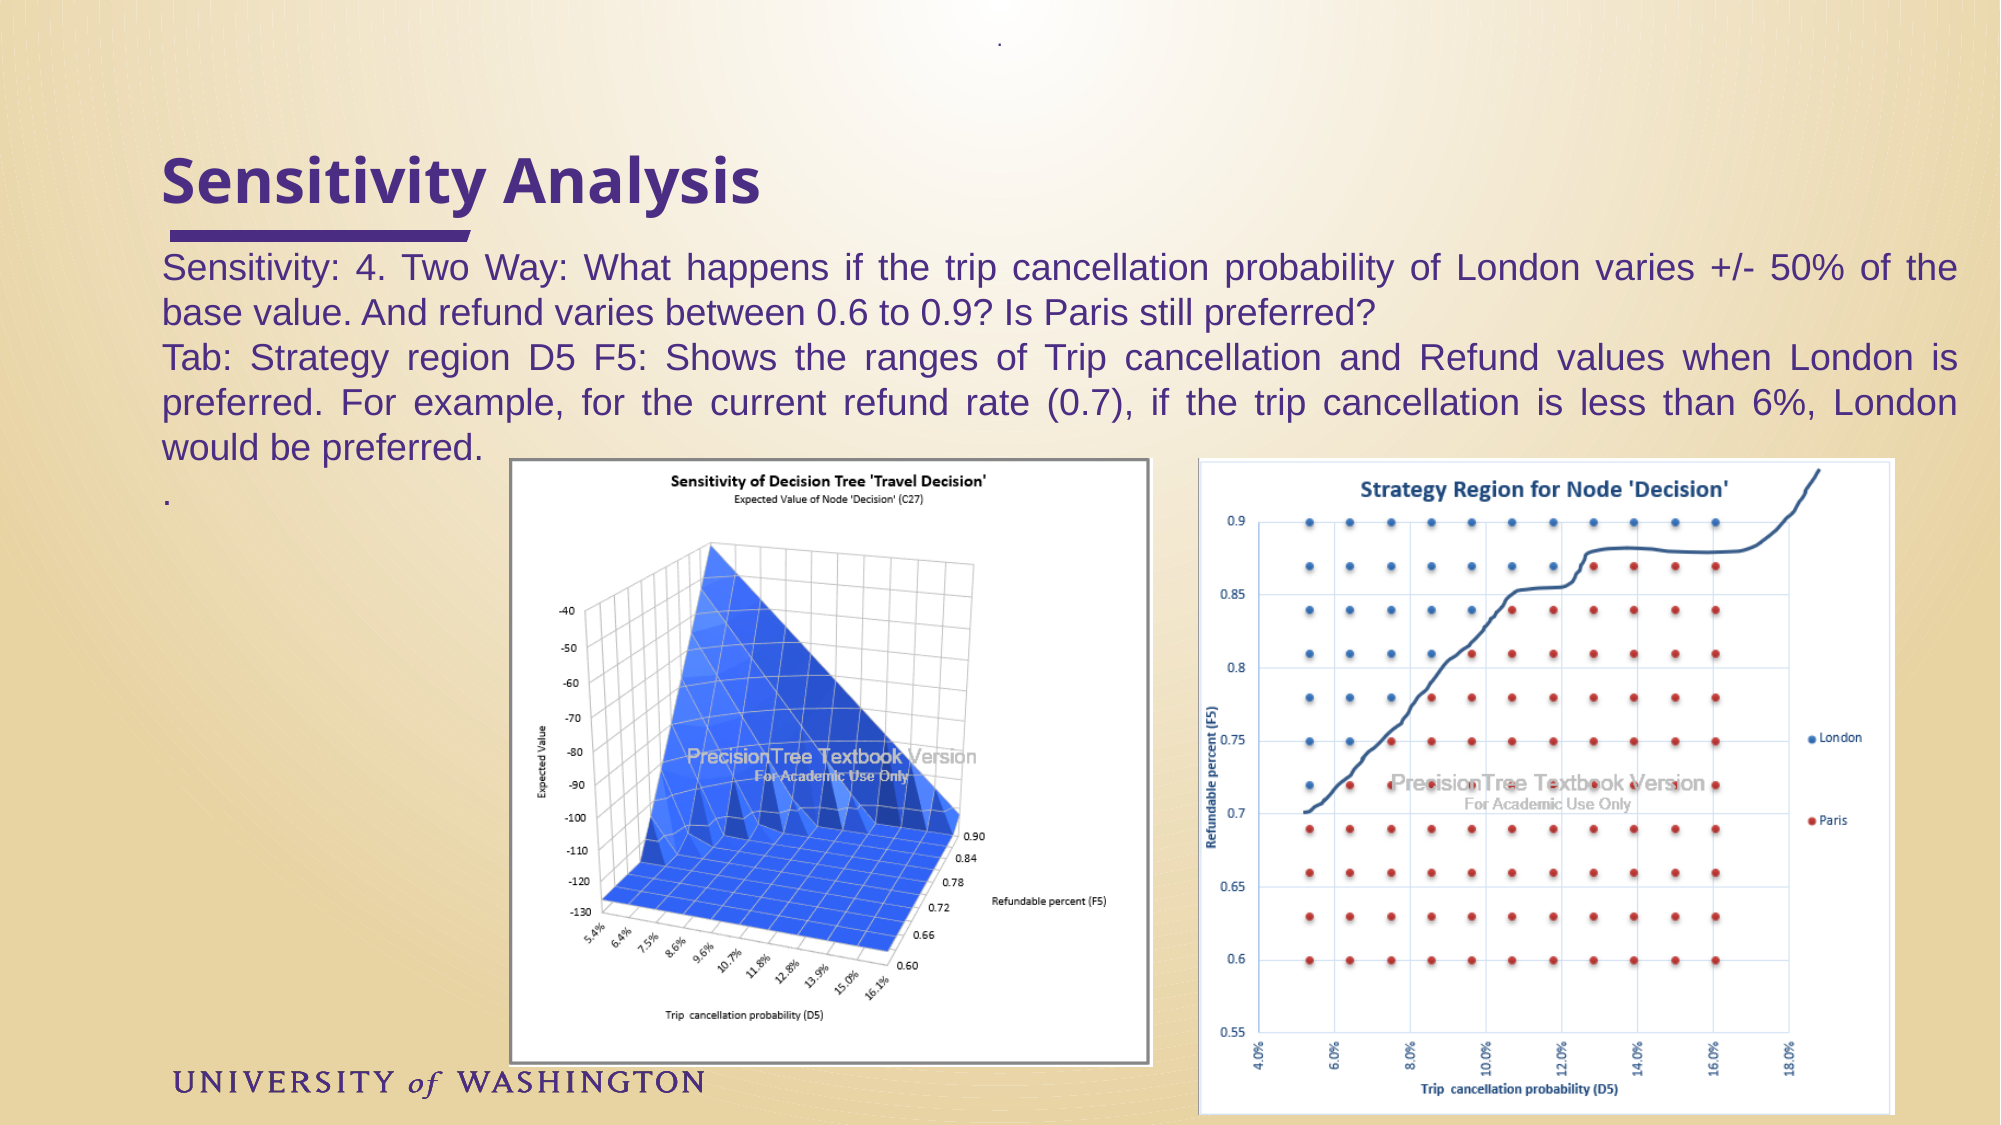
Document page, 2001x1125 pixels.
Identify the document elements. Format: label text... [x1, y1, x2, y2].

picture [1198, 458, 1896, 1116]
text_box . [981, 16, 1019, 59]
picture [170, 230, 471, 235]
picture [508, 458, 1153, 1067]
title Sensitivity Analysis [146, 60, 1911, 224]
picture [173, 1071, 704, 1099]
list Sensitivity: 4. Two Way: What happens if the trip cancellation probability of London varies +/- 50% of the base value. And refund varies between 0.6 to 0.9? Is Paris still preferred? Tab: Strategy region D5 F5: Shows the ranges of Trip cancellation and Refund values when London is preferred. For example, for the current refund rate (0.7), if the trip cancellation is less than 6%, London would be preferred. . [146, 235, 1974, 385]
